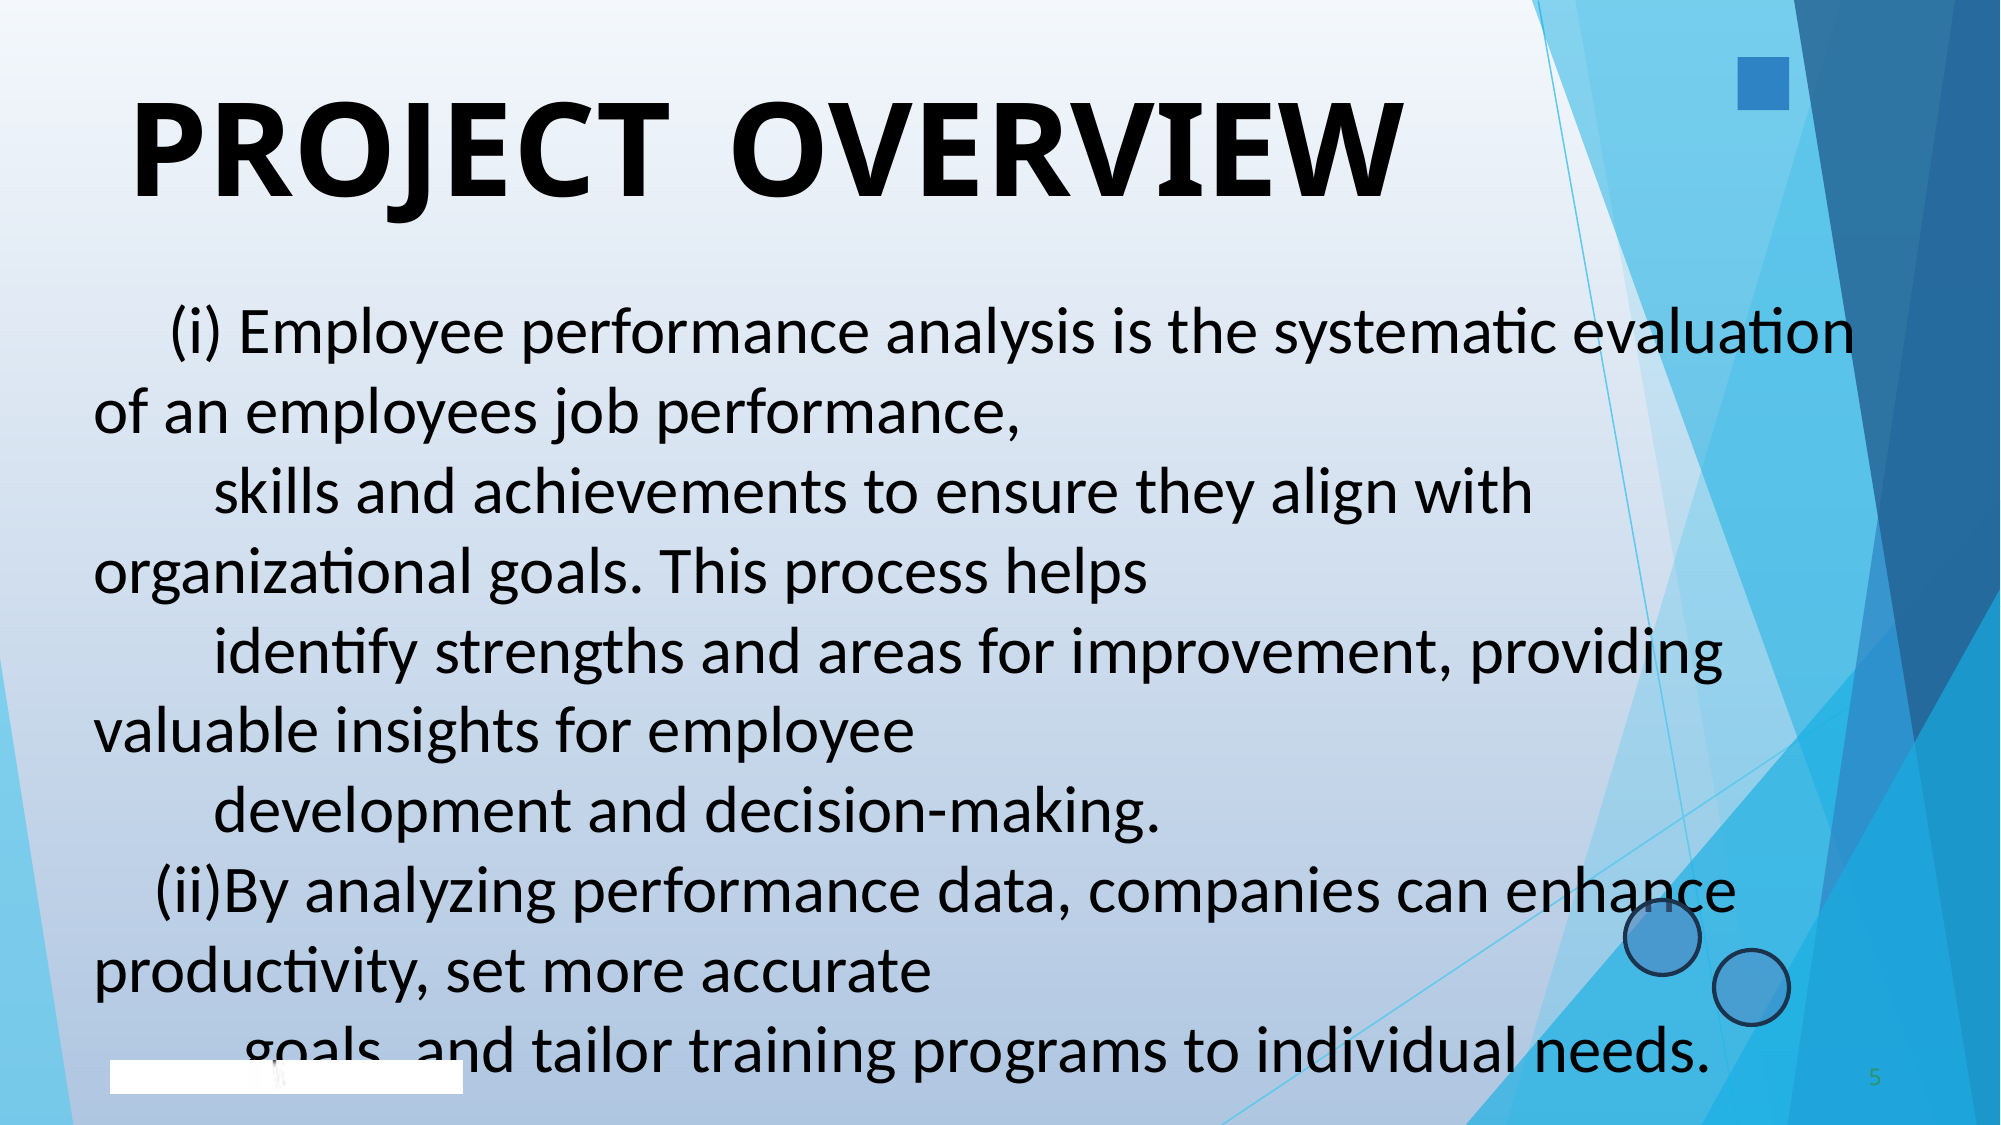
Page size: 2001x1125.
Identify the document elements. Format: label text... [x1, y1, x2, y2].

slide_number 5 [1861, 1061, 1888, 1125]
picture [110, 1060, 463, 1094]
list (i) Employee performance analysis is the systematic evaluation of an employees job performance, skills and achievements to ensure they align with organizational goals. This process helps identify strengths and areas for improvement, providing valuable insights for employee development and decision-making. (ii)By analyzing performance data, companies can enhance productivity, set more accurate goals, and tailor training programs to individual needs. [77, 278, 1942, 1125]
text_box [1737, 57, 1790, 62]
text_box [1714, 949, 1790, 1025]
title PROJECT OVERVIEW [123, 62, 1877, 255]
text_box [1624, 899, 1700, 975]
